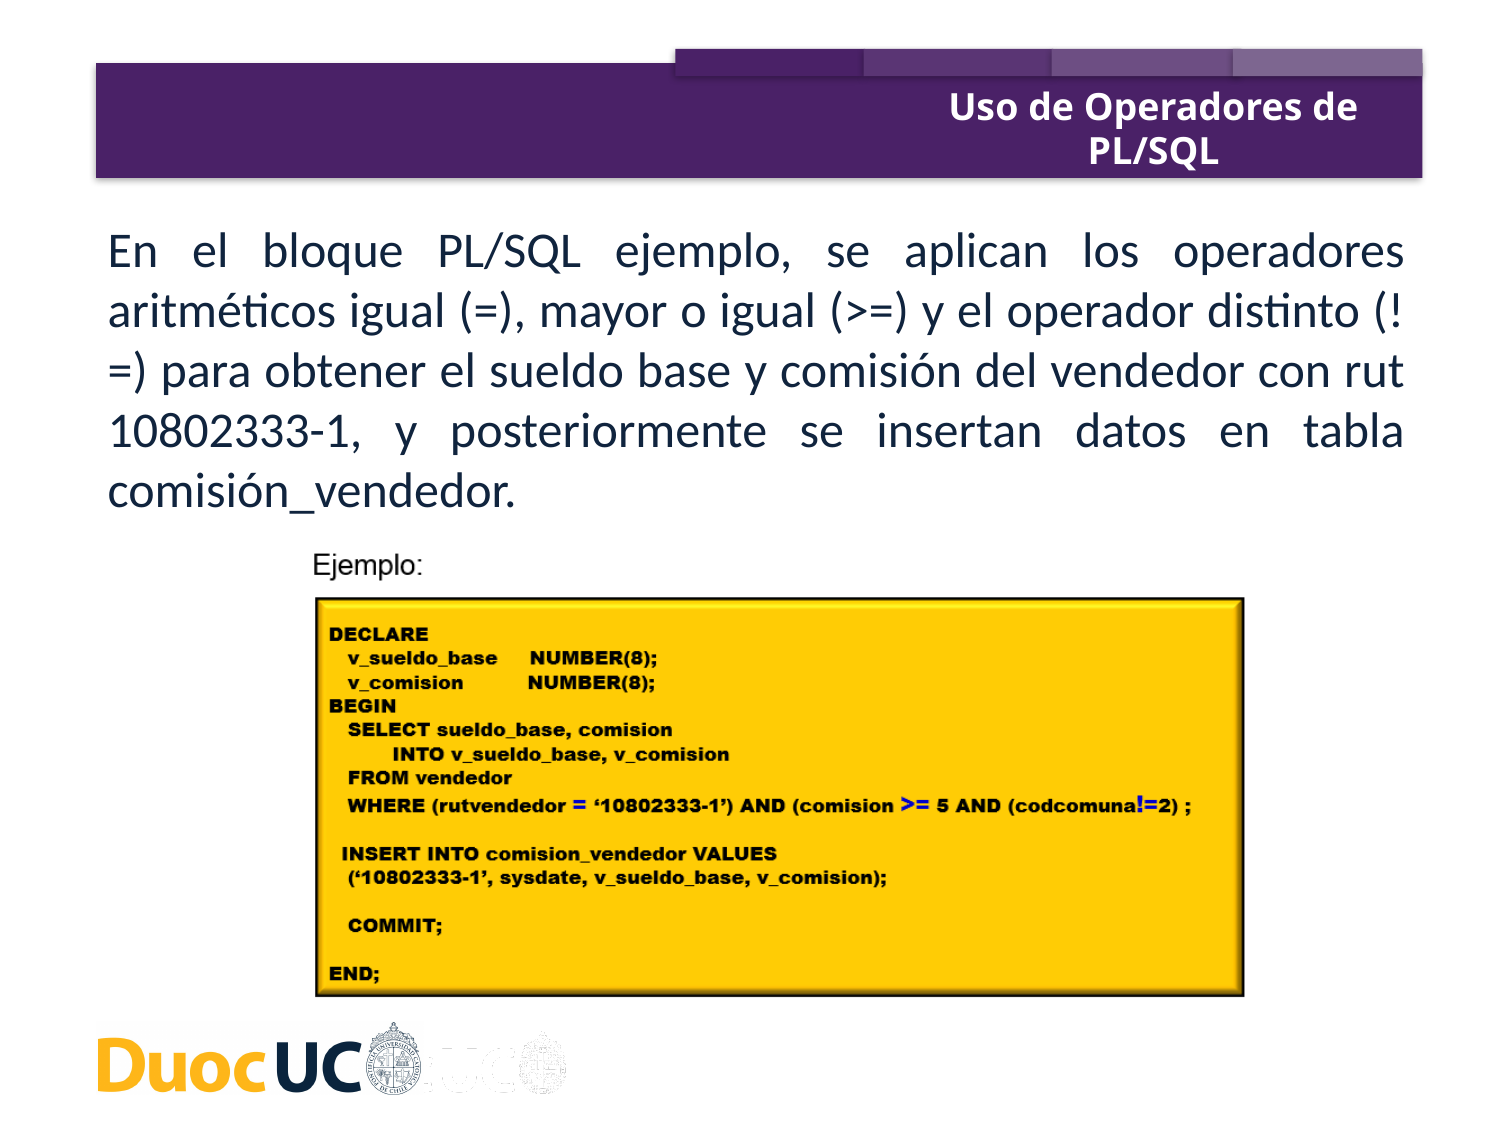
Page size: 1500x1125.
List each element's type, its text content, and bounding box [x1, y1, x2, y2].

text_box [304, 537, 1258, 1015]
text_box Uso de Operadores de PL/SQL [871, 75, 1436, 180]
picture [96, 1021, 566, 1095]
text_box [92, 392, 1500, 401]
list En el bloque PL/SQL ejemplo, se aplican los operadores aritméticos igual (=), mayor o igual (>=) y el operador distinto (!=) para obtener el sueldo base y comisión del vendedor con rut 10802333-1, y posteriormente se insertan datos en tabla comisión_vendedor. [92, 401, 1421, 539]
list En el bloque PL/SQL ejemplo, se aplican los operadores aritméticos igual (=), mayor o igual (>=) y el operador distinto (!=) para obtener el sueldo base y comisión del vendedor con rut 10802333-1, y posteriormente se insertan datos en tabla comisión_vendedor. [92, 209, 1421, 392]
